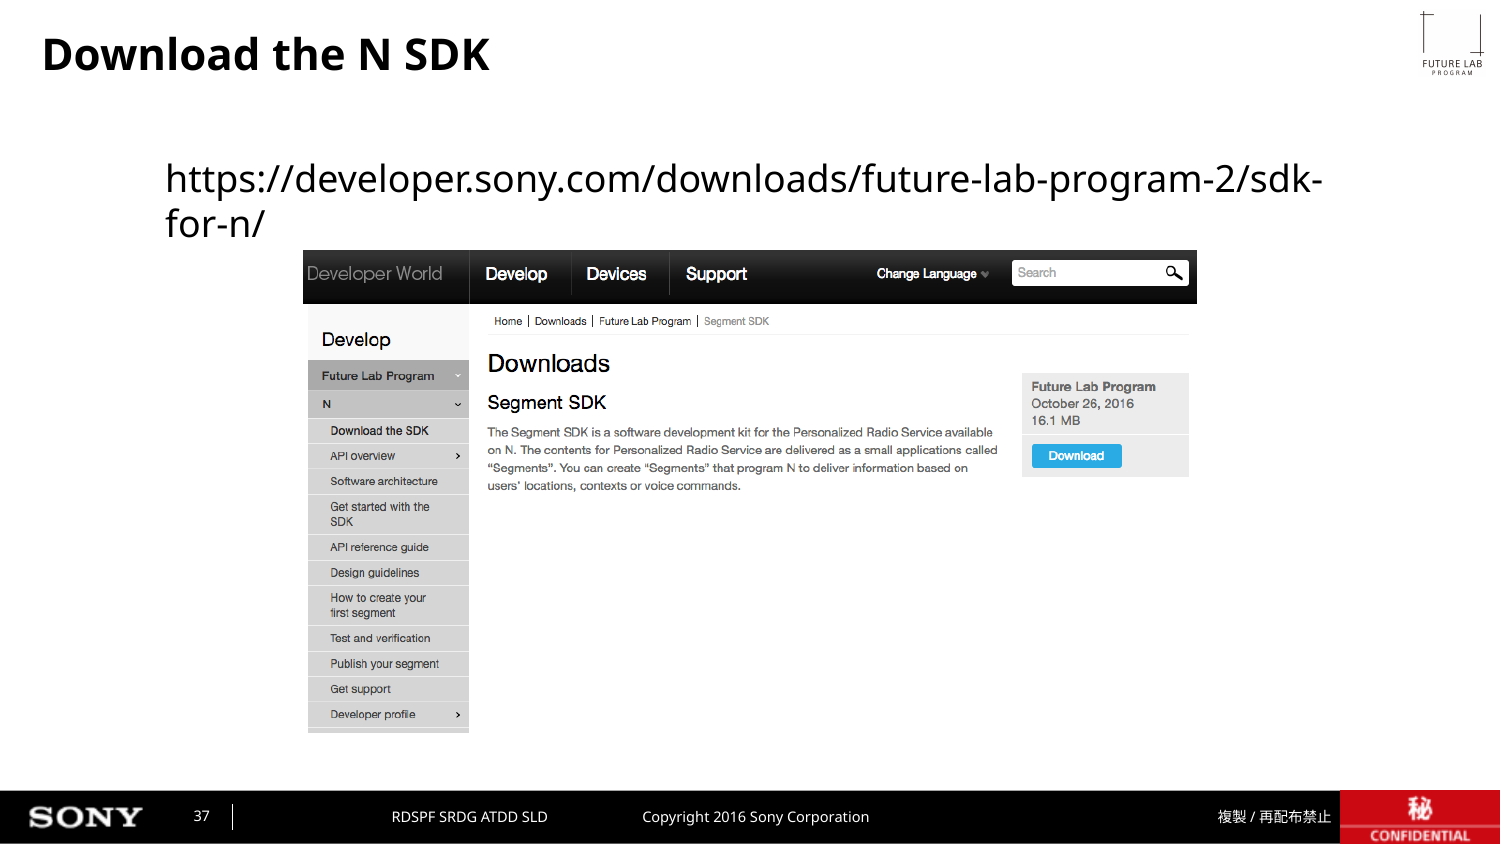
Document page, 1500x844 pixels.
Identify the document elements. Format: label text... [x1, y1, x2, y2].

text_box https://developer.sony.com/downloads/future-lab-program-2/sdk-for-n/ [150, 147, 1350, 253]
picture [22, 801, 151, 835]
picture [1418, 9, 1486, 77]
picture [302, 250, 1198, 733]
title Download the N SDK [41, 26, 1311, 127]
picture [1340, 790, 1500, 844]
